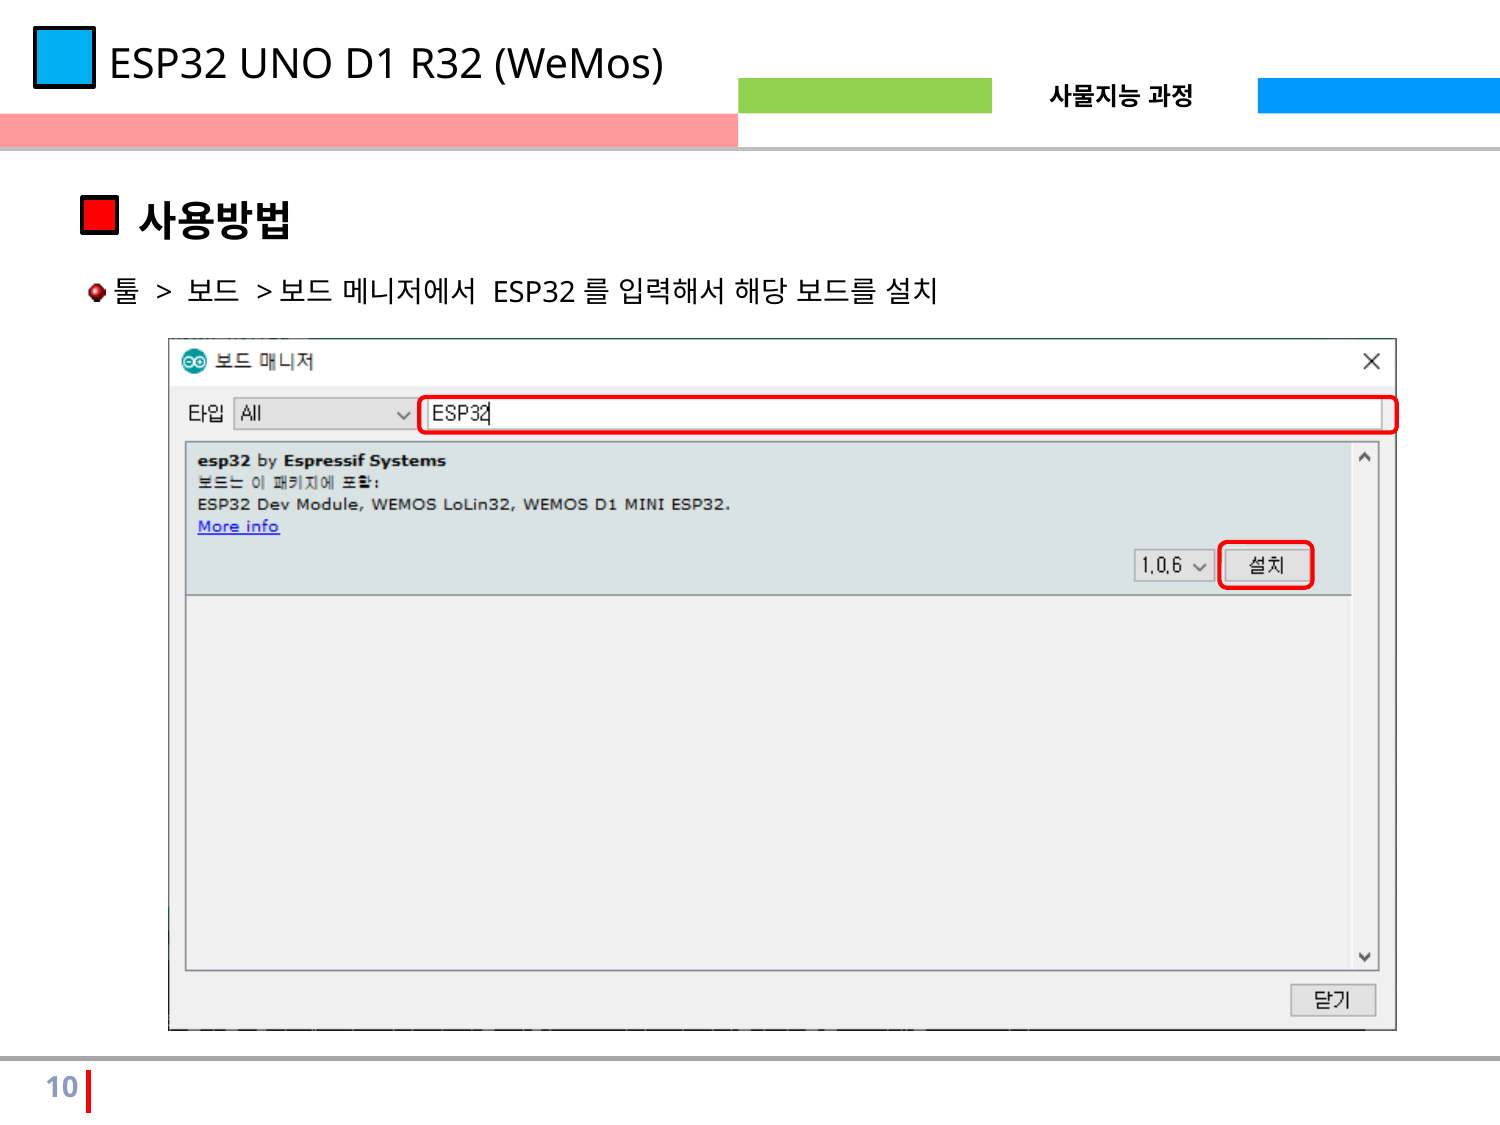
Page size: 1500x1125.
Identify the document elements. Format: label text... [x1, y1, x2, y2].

text_box 툴 > 보드 >보드 메니저에서 ESP32를 입력해서 해당 보드를 설치 [70, 248, 1432, 317]
text_box 사용방법 [124, 187, 1442, 253]
picture [85, 280, 106, 302]
text_box [80, 195, 119, 235]
text_box [33, 26, 96, 89]
slide_number 10 [3, 1057, 94, 1118]
picture [168, 337, 1397, 1031]
text_box ESP32 UNO D1 R32 (WeMos) [93, 29, 1032, 95]
